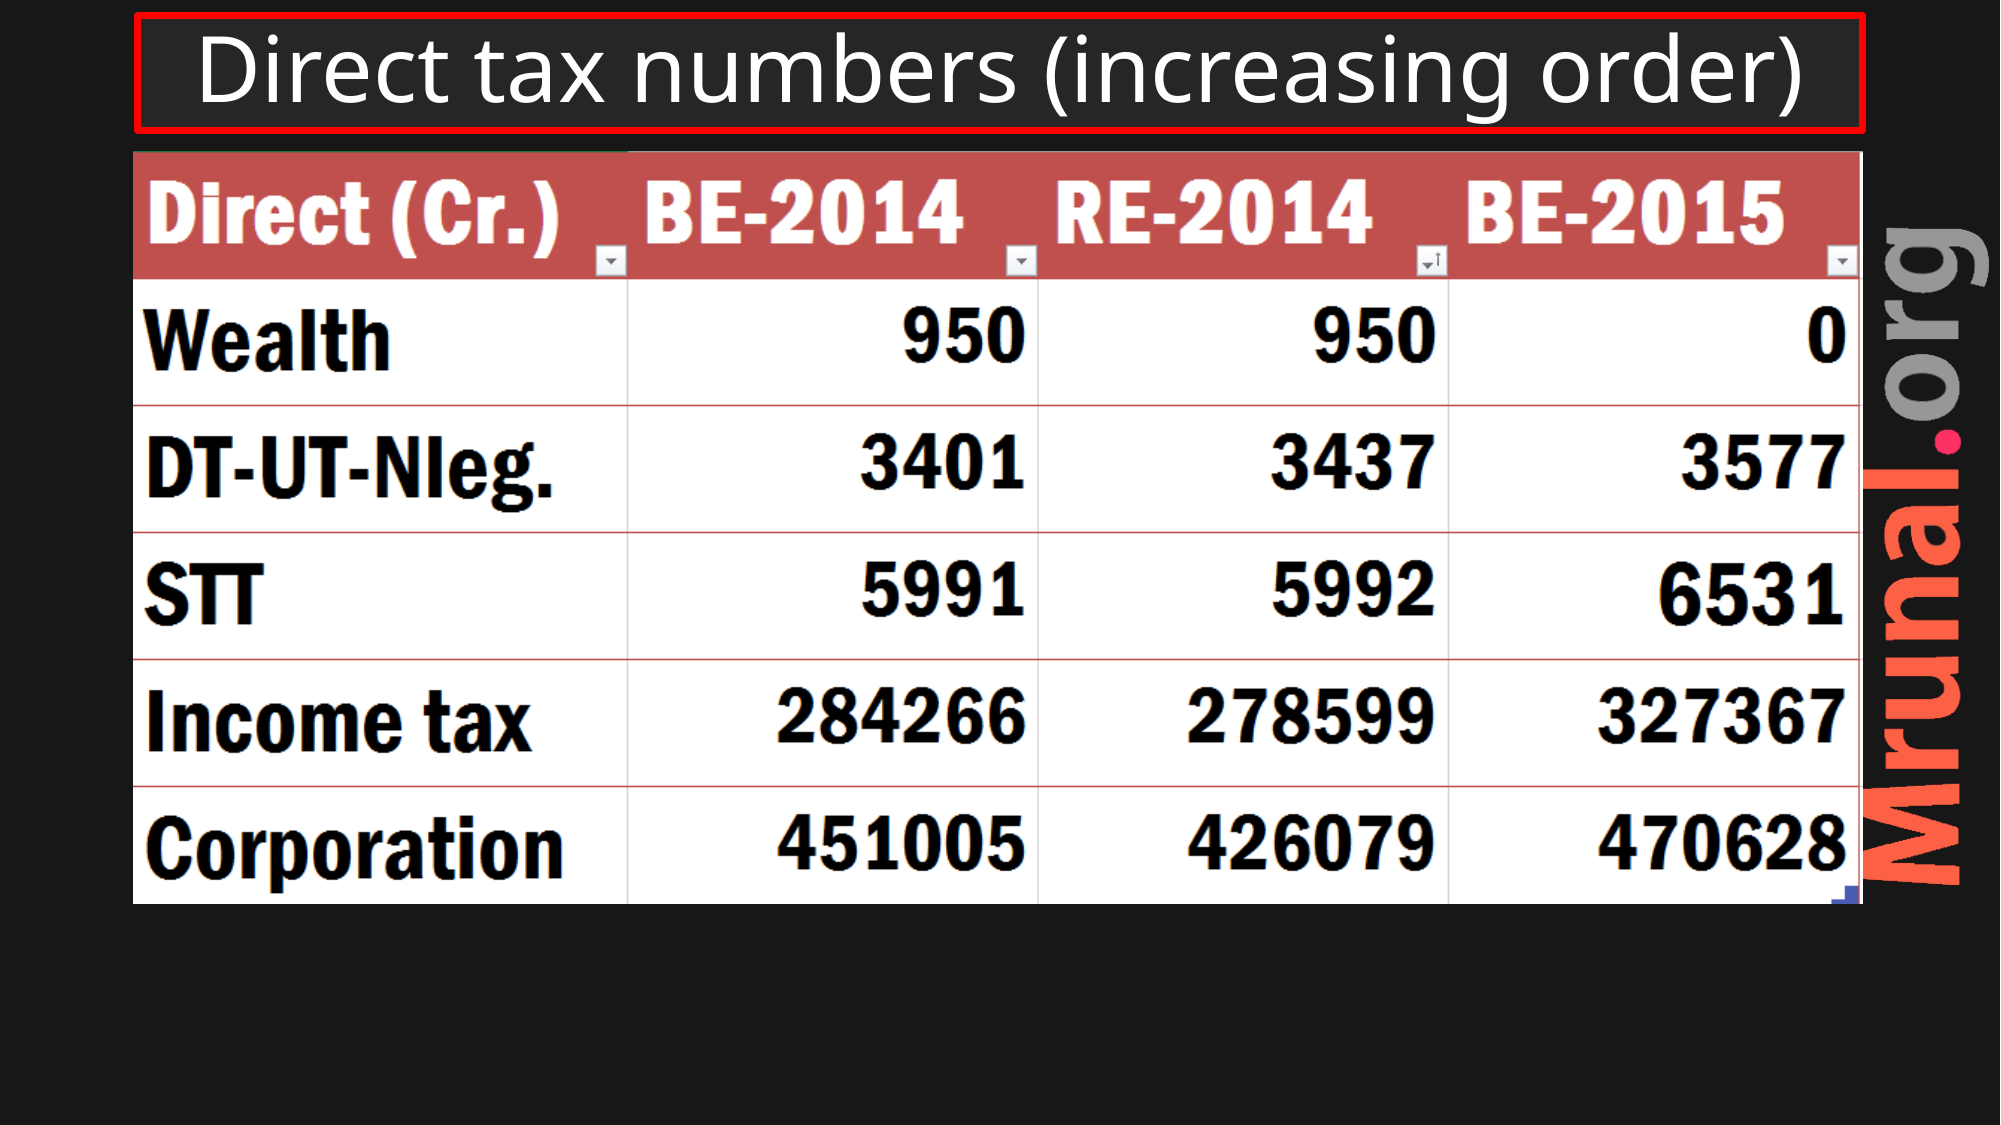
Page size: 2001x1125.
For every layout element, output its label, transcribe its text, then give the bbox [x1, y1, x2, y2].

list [133, 151, 1863, 904]
title Direct tax numbers (increasing order) [134, 12, 1866, 134]
picture [1863, 223, 2000, 894]
